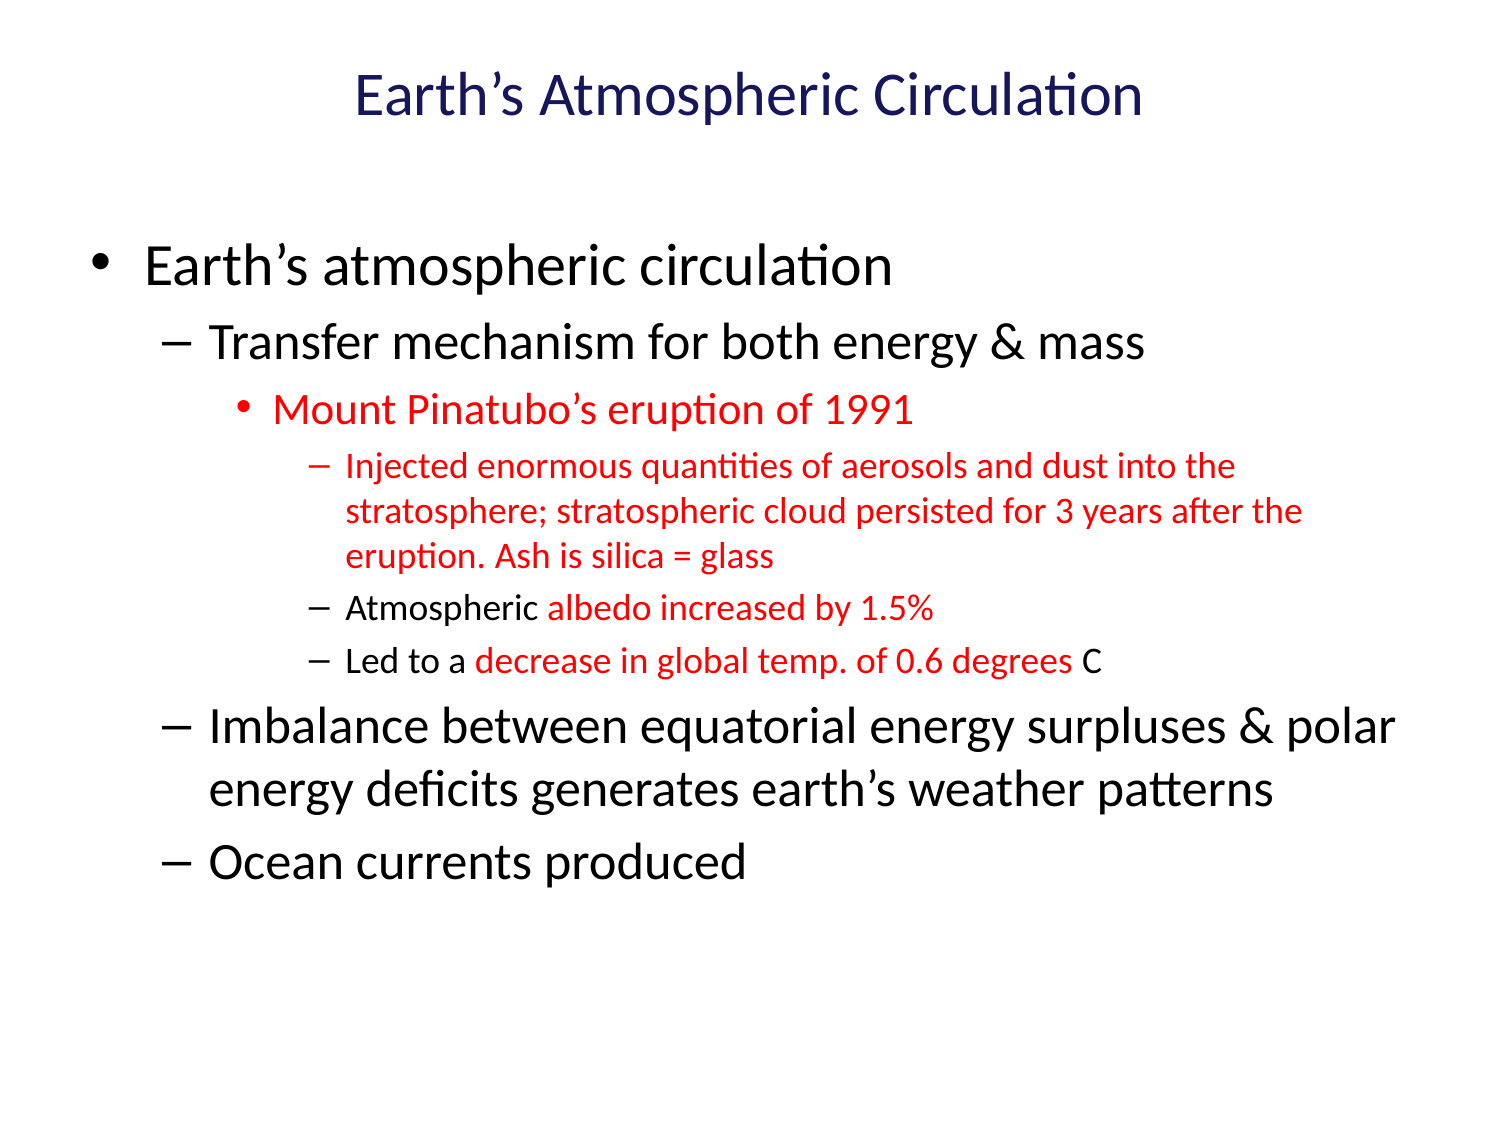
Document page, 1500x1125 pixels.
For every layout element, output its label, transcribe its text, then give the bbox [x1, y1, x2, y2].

list Earth’s atmospheric circulation Transfer mechanism for both energy & mass Mount Pinatubo’s eruption of 1991 Injected enormous quantities of aerosols and dust into the stratosphere; stratospheric cloud persisted for 3 years after the eruption. Ash is silica = glass Atmospheric albedo increased by 1.5% Led to a decrease in global temp. of 0.6 degrees C Imbalance between equatorial energy surpluses & polar energy deficits generates earth’s weather patterns Ocean currents produced [75, 217, 1425, 960]
title Earth’s Atmospheric Circulation [75, 45, 1425, 136]
